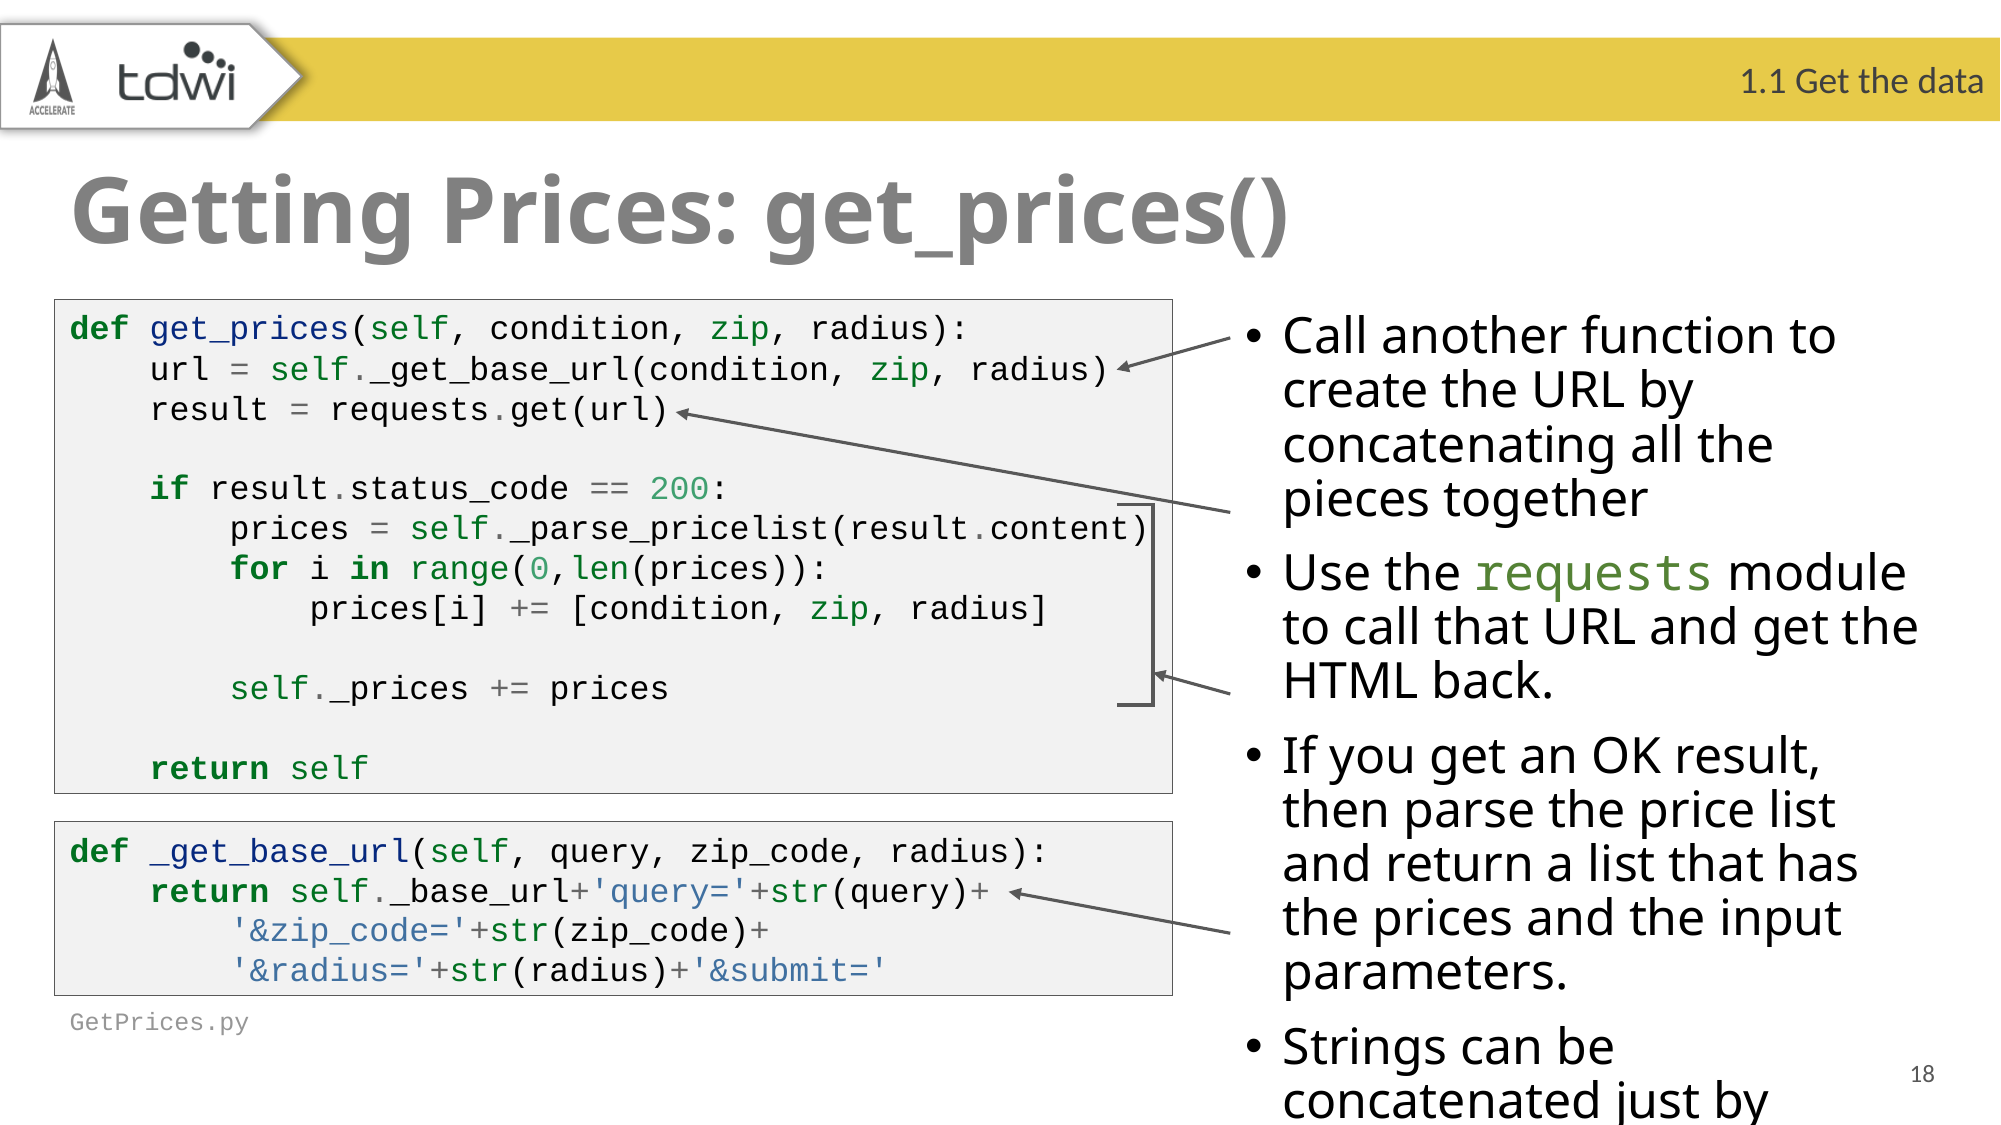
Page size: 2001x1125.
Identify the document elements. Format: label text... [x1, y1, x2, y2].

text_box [1152, 672, 1231, 695]
title Getting Prices: get_prices() [54, 150, 1950, 278]
text_box def get_prices(self, condition, zip, radius): url = self._get_base_url(condition, zip, radius) result = requests.get(url) if result.status_code == 200: prices = self._parse_pricelist(result.content) for i in range(0,len(prices)): prices[i] += [condition, zip, radius] self._prices += prices return self [54, 299, 1173, 794]
text_box def _get_base_url(self, query, zip_code, radius): return self._base_url+'query='+str(query)+ '&zip_code='+str(zip_code)+ '&radius='+str(radius)+'&submit=' [54, 821, 1173, 996]
picture [115, 35, 239, 108]
list Call another function to create the URL by concatenating all the pieces together Use the requests module to call that URL and get the HTML back. If you get an OK result, then parse the price list and return a list that has the prices and the input parameters. Strings can be concatenated just by “adding” them together. [1230, 303, 1950, 999]
text_box 1.1 Get the data [1393, 48, 2000, 109]
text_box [1116, 337, 1231, 370]
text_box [1008, 891, 1231, 934]
text_box GetPrices.py [54, 998, 1173, 1043]
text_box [675, 412, 1231, 513]
slide_number 18 [1500, 1042, 1950, 1103]
text_box [1116, 513, 1154, 705]
